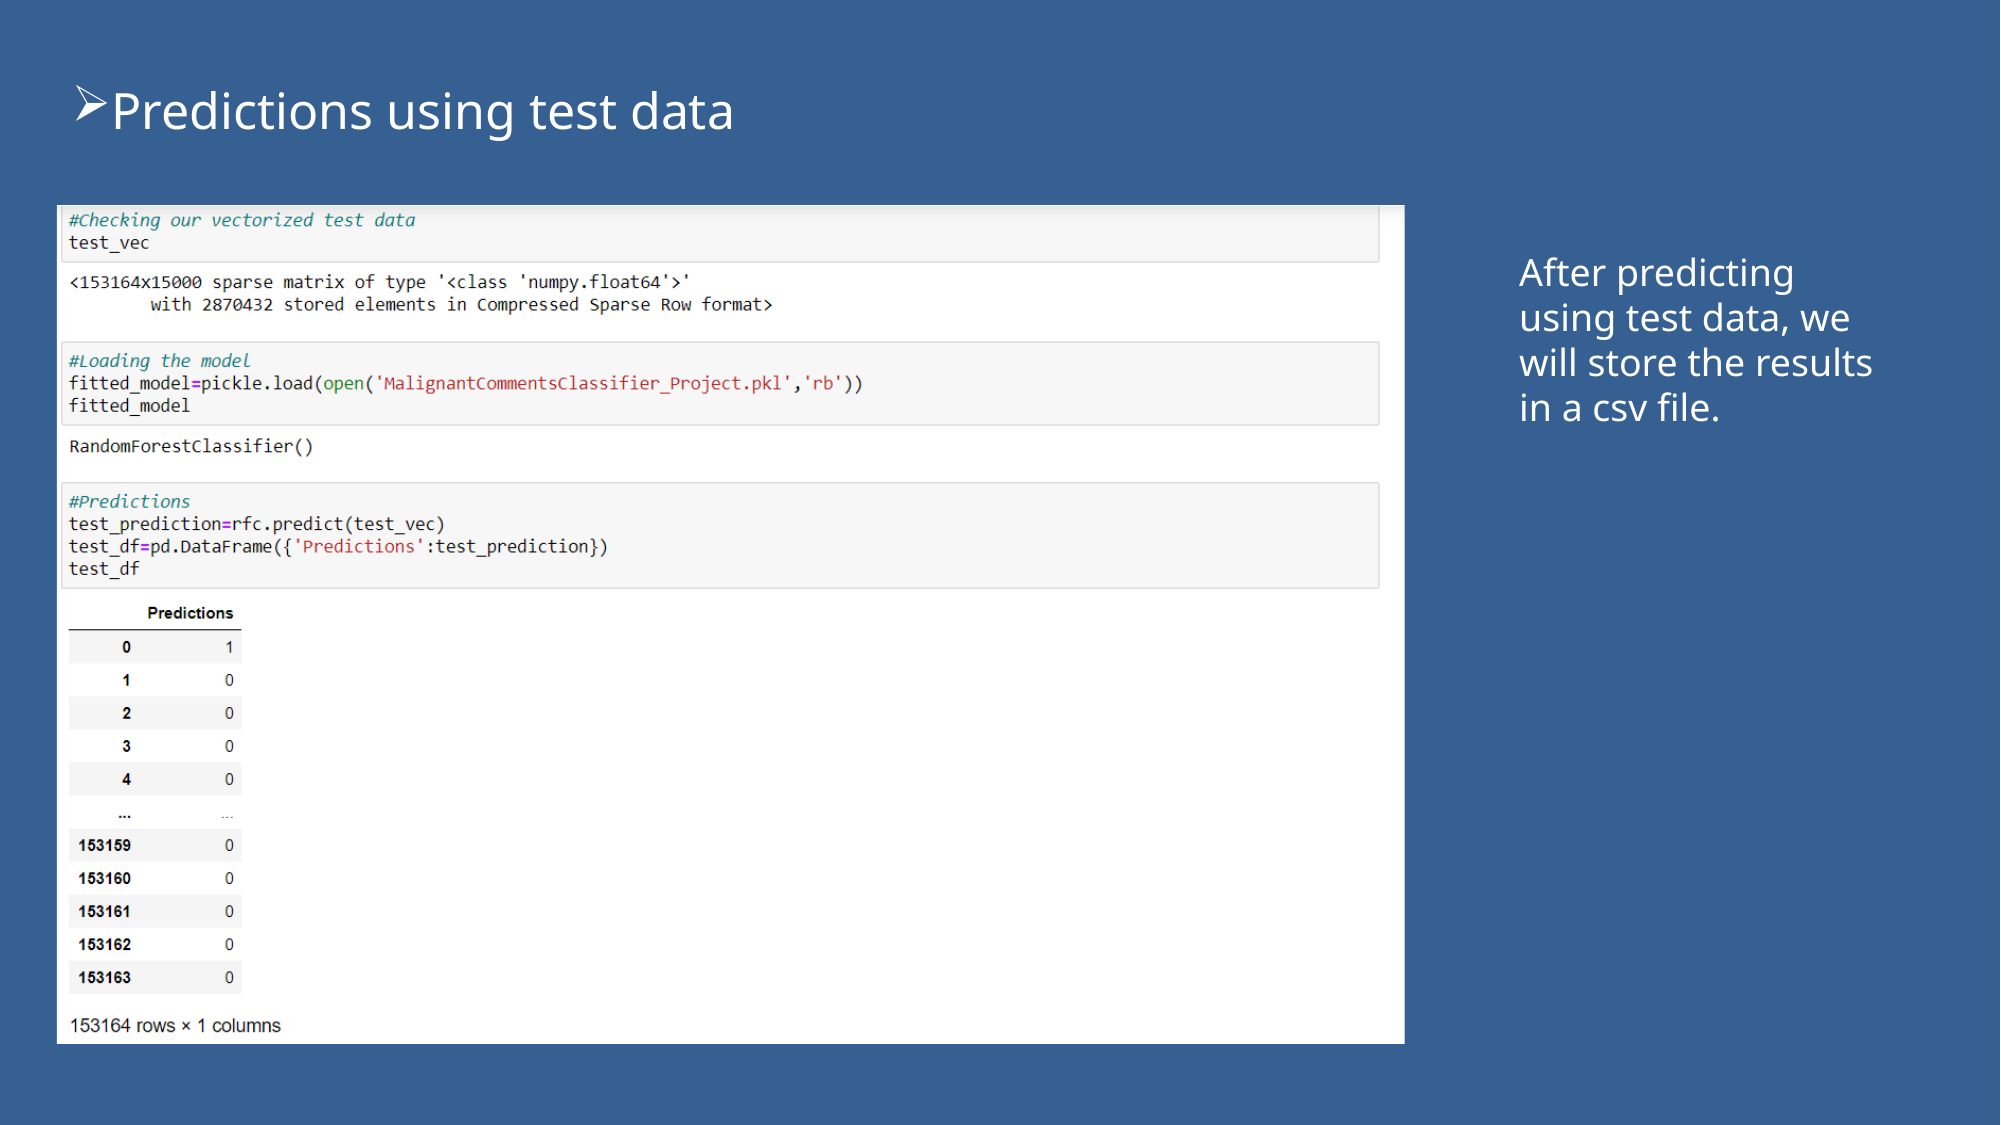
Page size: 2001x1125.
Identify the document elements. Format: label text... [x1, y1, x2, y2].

text_box After predicting using test data, we will store the results in a csv file. [1504, 241, 1915, 437]
list Predictions using test data [56, 81, 1929, 1024]
picture [56, 204, 1405, 1044]
